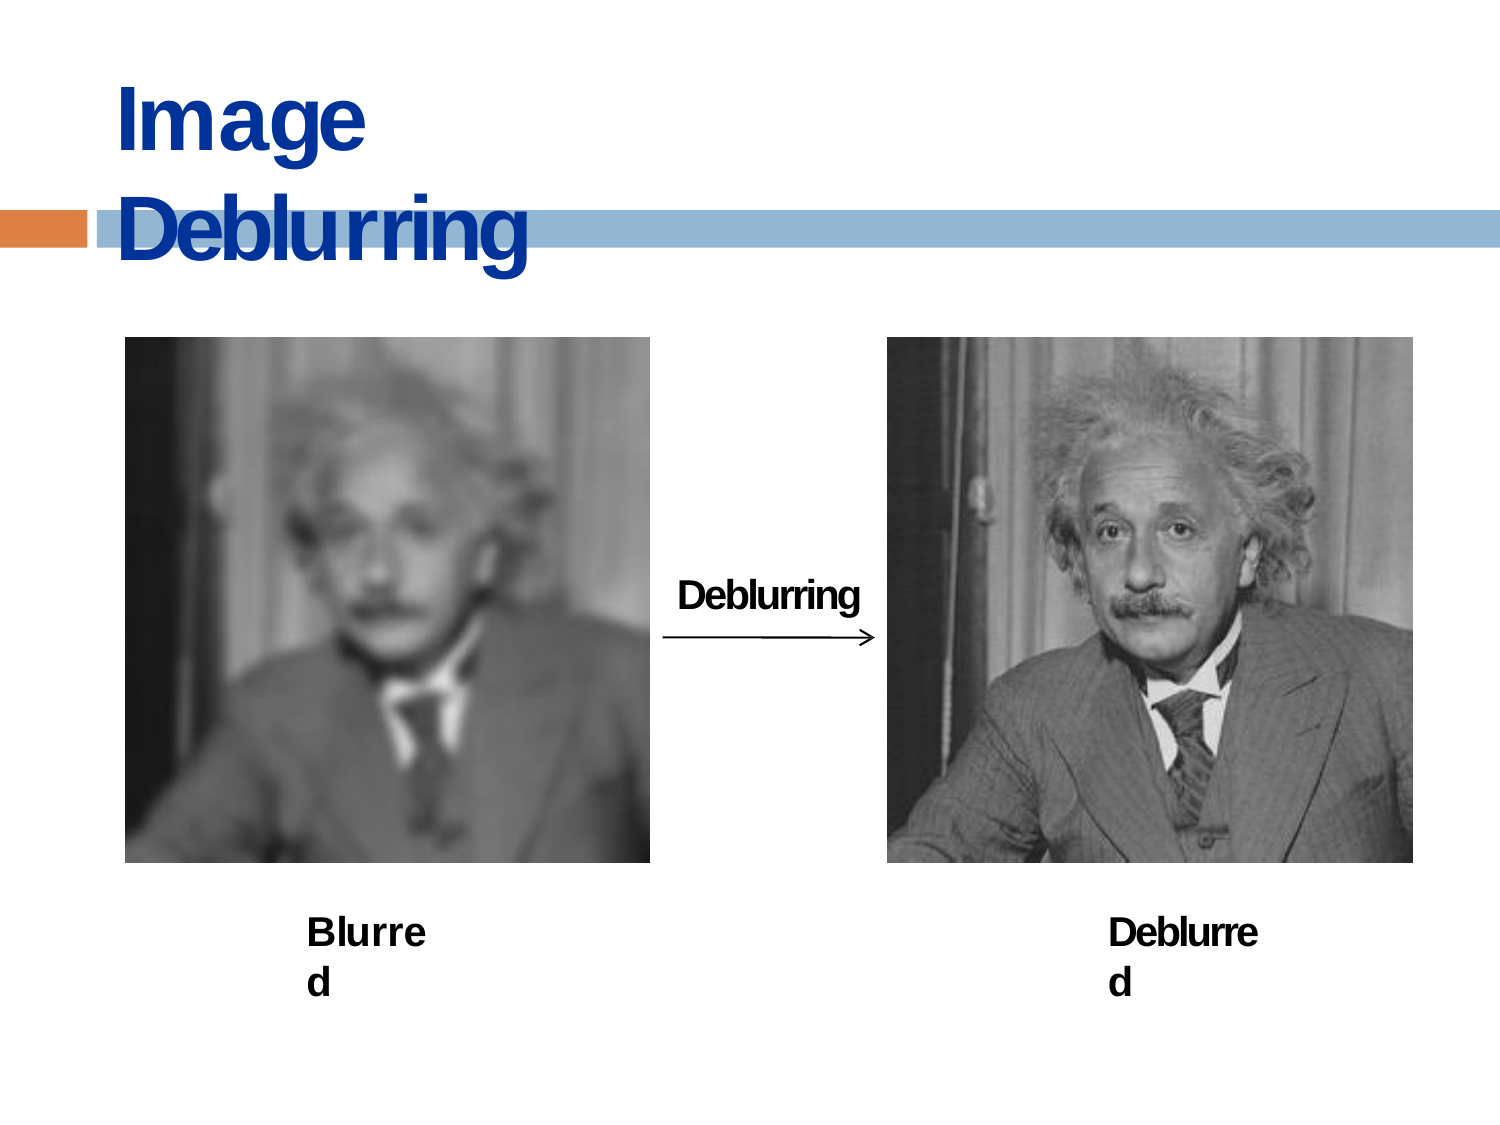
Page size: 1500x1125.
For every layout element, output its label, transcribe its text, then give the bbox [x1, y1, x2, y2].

text_box Deblurring [674, 565, 863, 618]
picture [124, 337, 651, 863]
picture [887, 337, 1413, 863]
text_box Blurred [304, 903, 434, 1006]
text_box Deblurred [1105, 903, 1282, 1006]
text_box [662, 629, 875, 647]
title Image Deblurring [113, 56, 785, 279]
